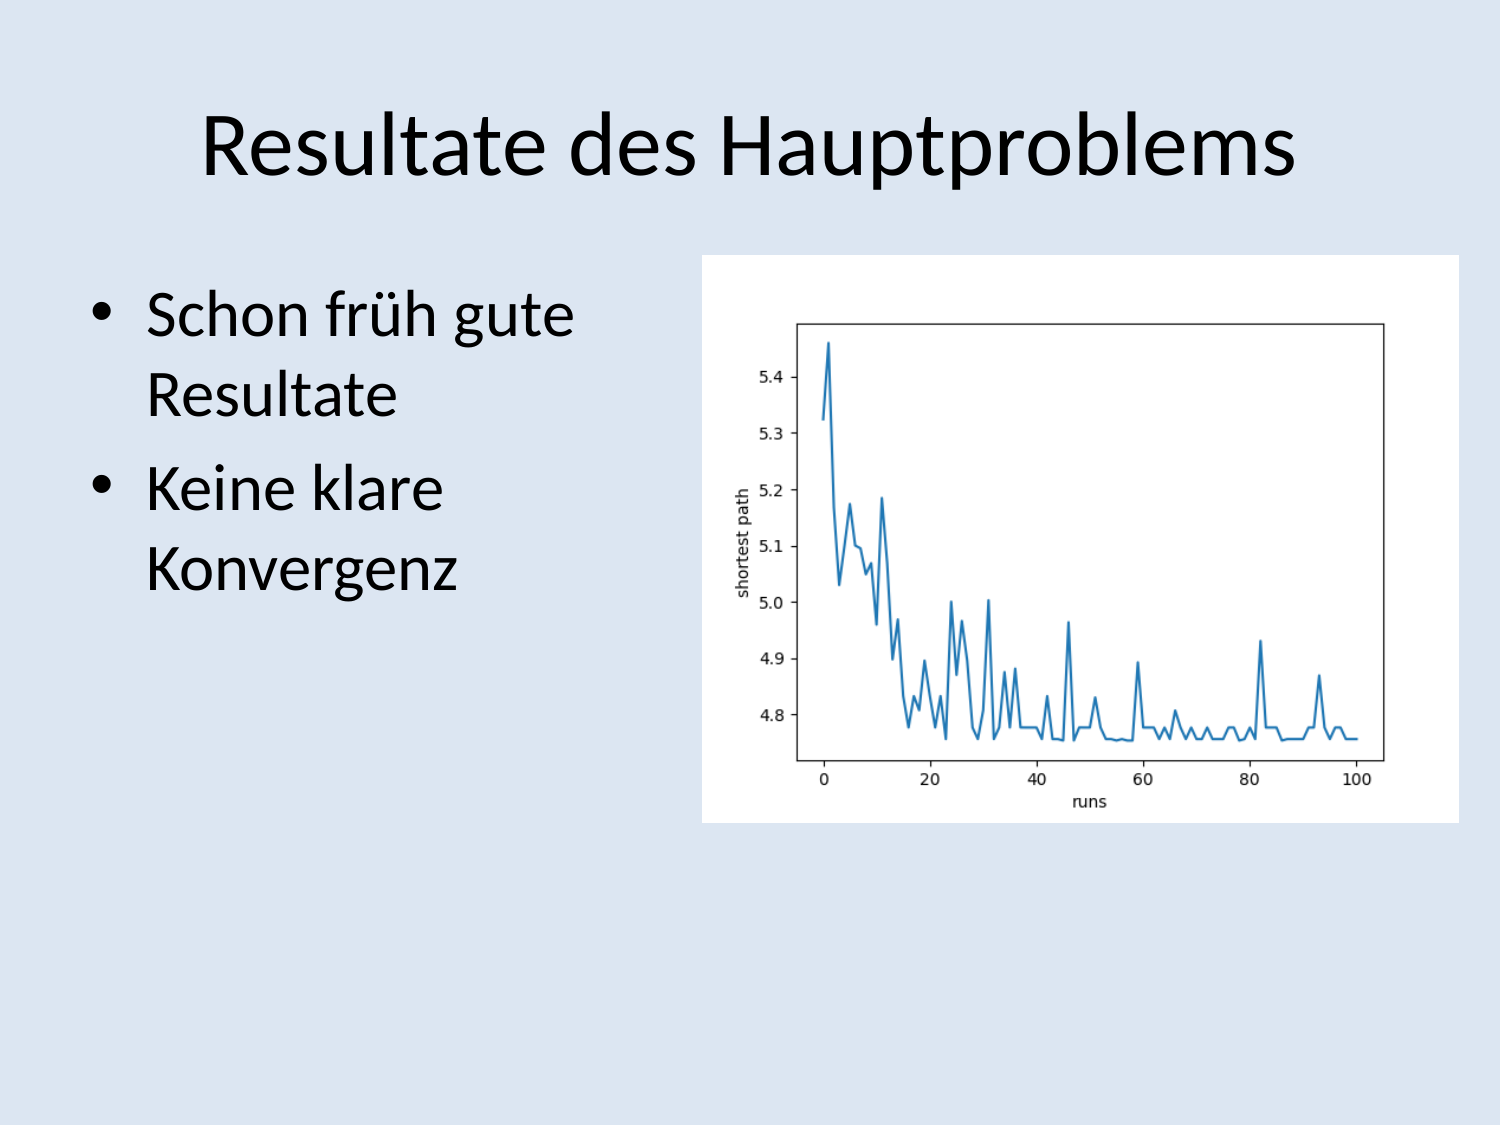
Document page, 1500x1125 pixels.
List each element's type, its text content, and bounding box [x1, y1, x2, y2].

title Resultate des Hauptproblems [75, 45, 1425, 233]
list Schon früh gute Resultate Keine klare Konvergenz [75, 262, 786, 1005]
picture [702, 255, 1459, 823]
